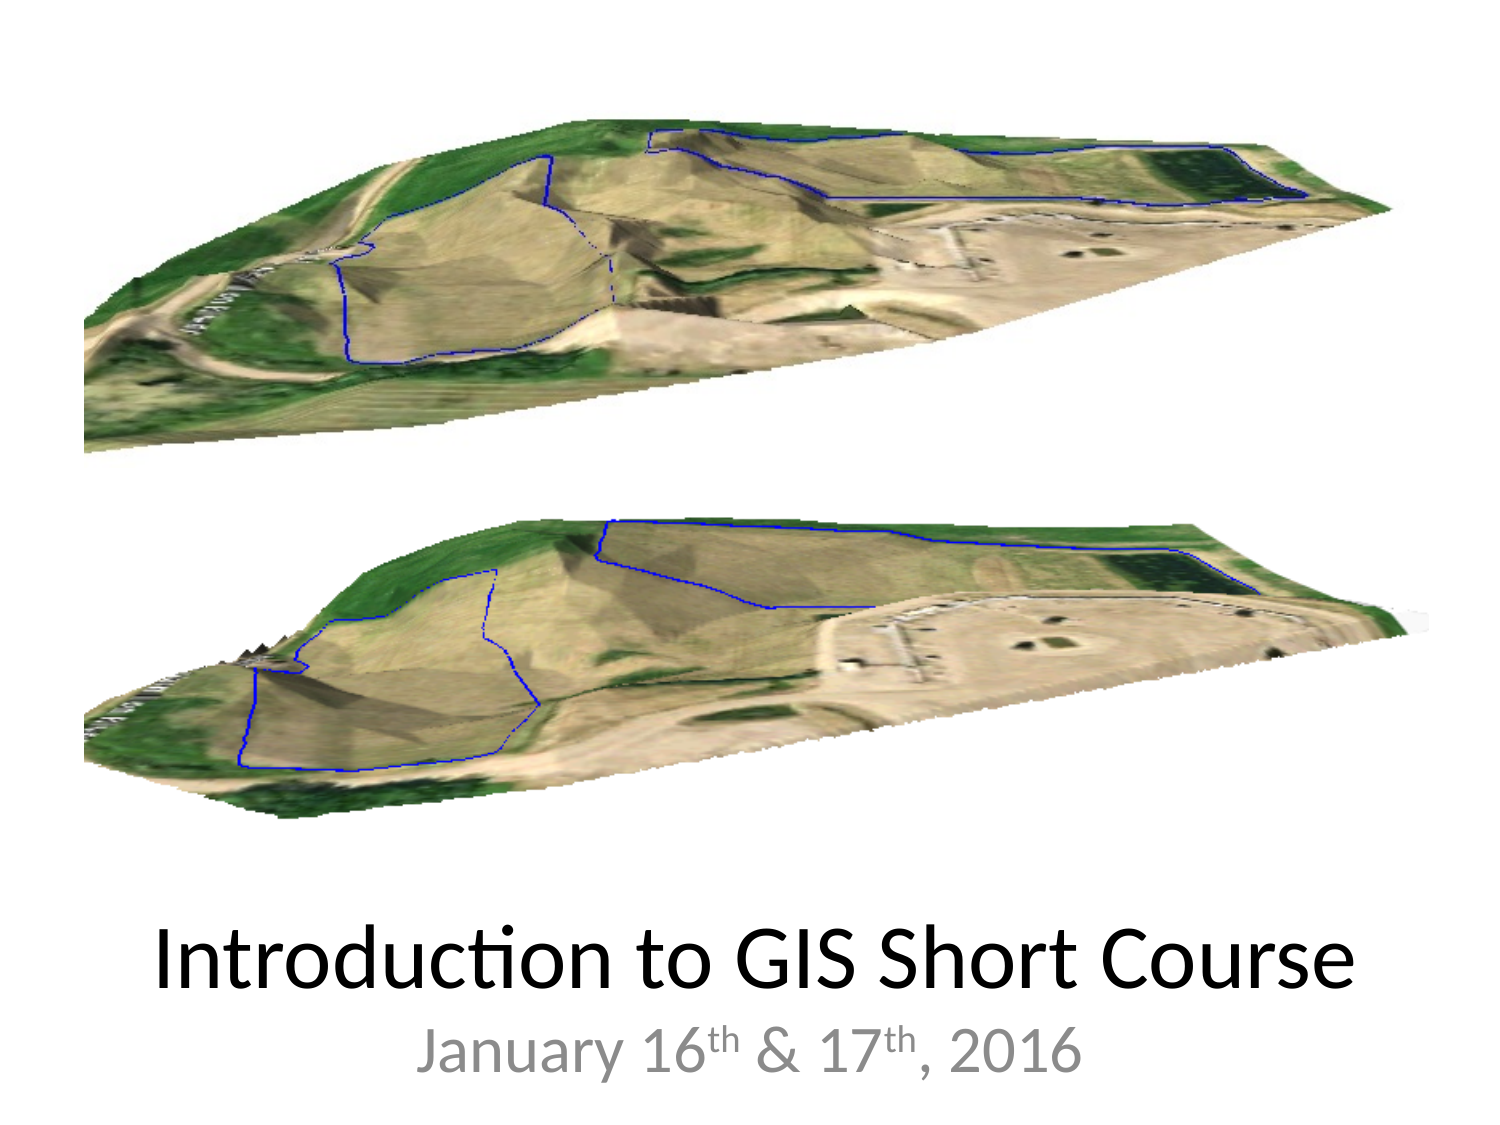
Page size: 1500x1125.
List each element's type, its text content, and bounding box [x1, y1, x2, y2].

title Introduction to GIS Short Course [118, 841, 1394, 998]
picture [84, 110, 1408, 468]
picture [84, 483, 1429, 832]
subtitle January 16th & 17th, 2016 [0, 998, 1500, 1125]
